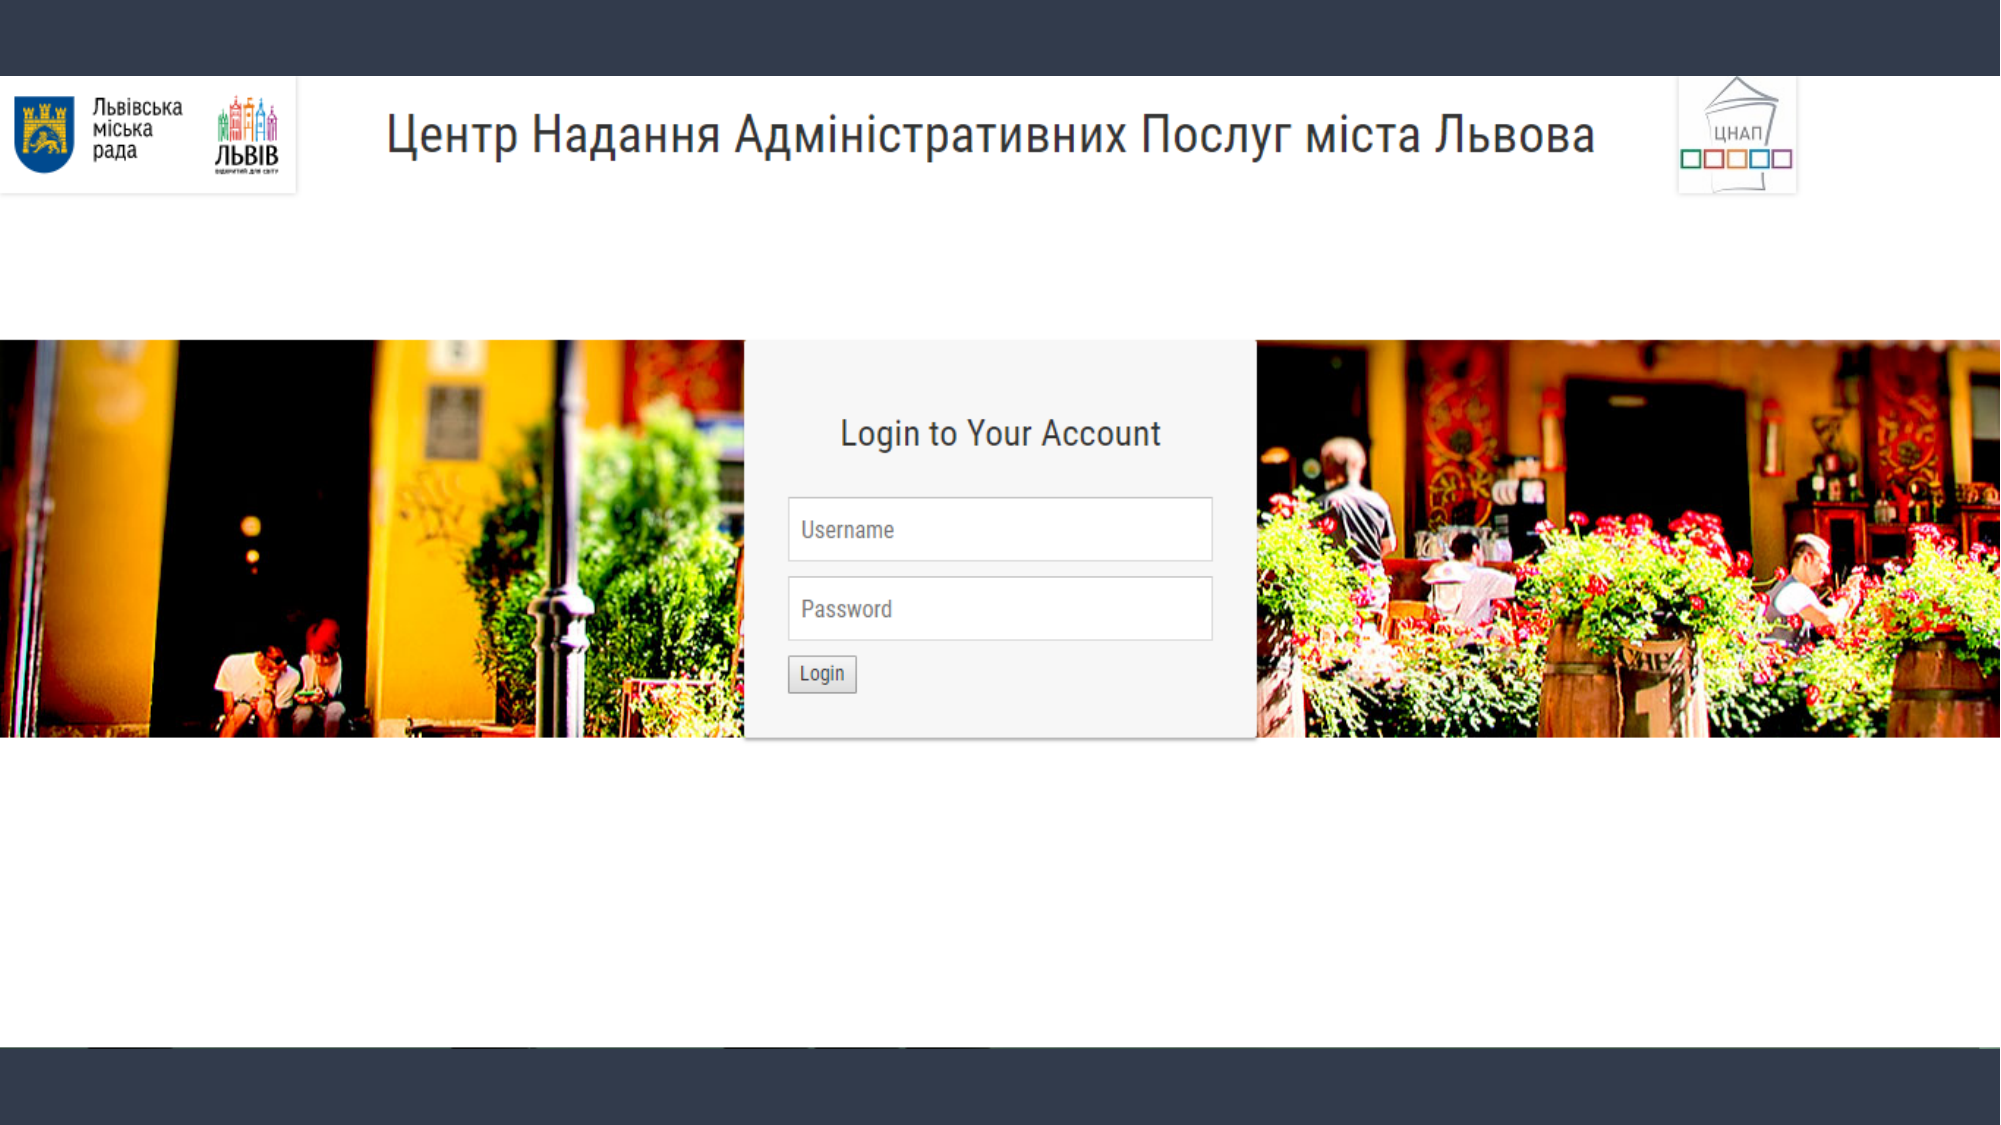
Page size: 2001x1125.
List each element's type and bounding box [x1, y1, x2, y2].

picture [0, 76, 2000, 1049]
